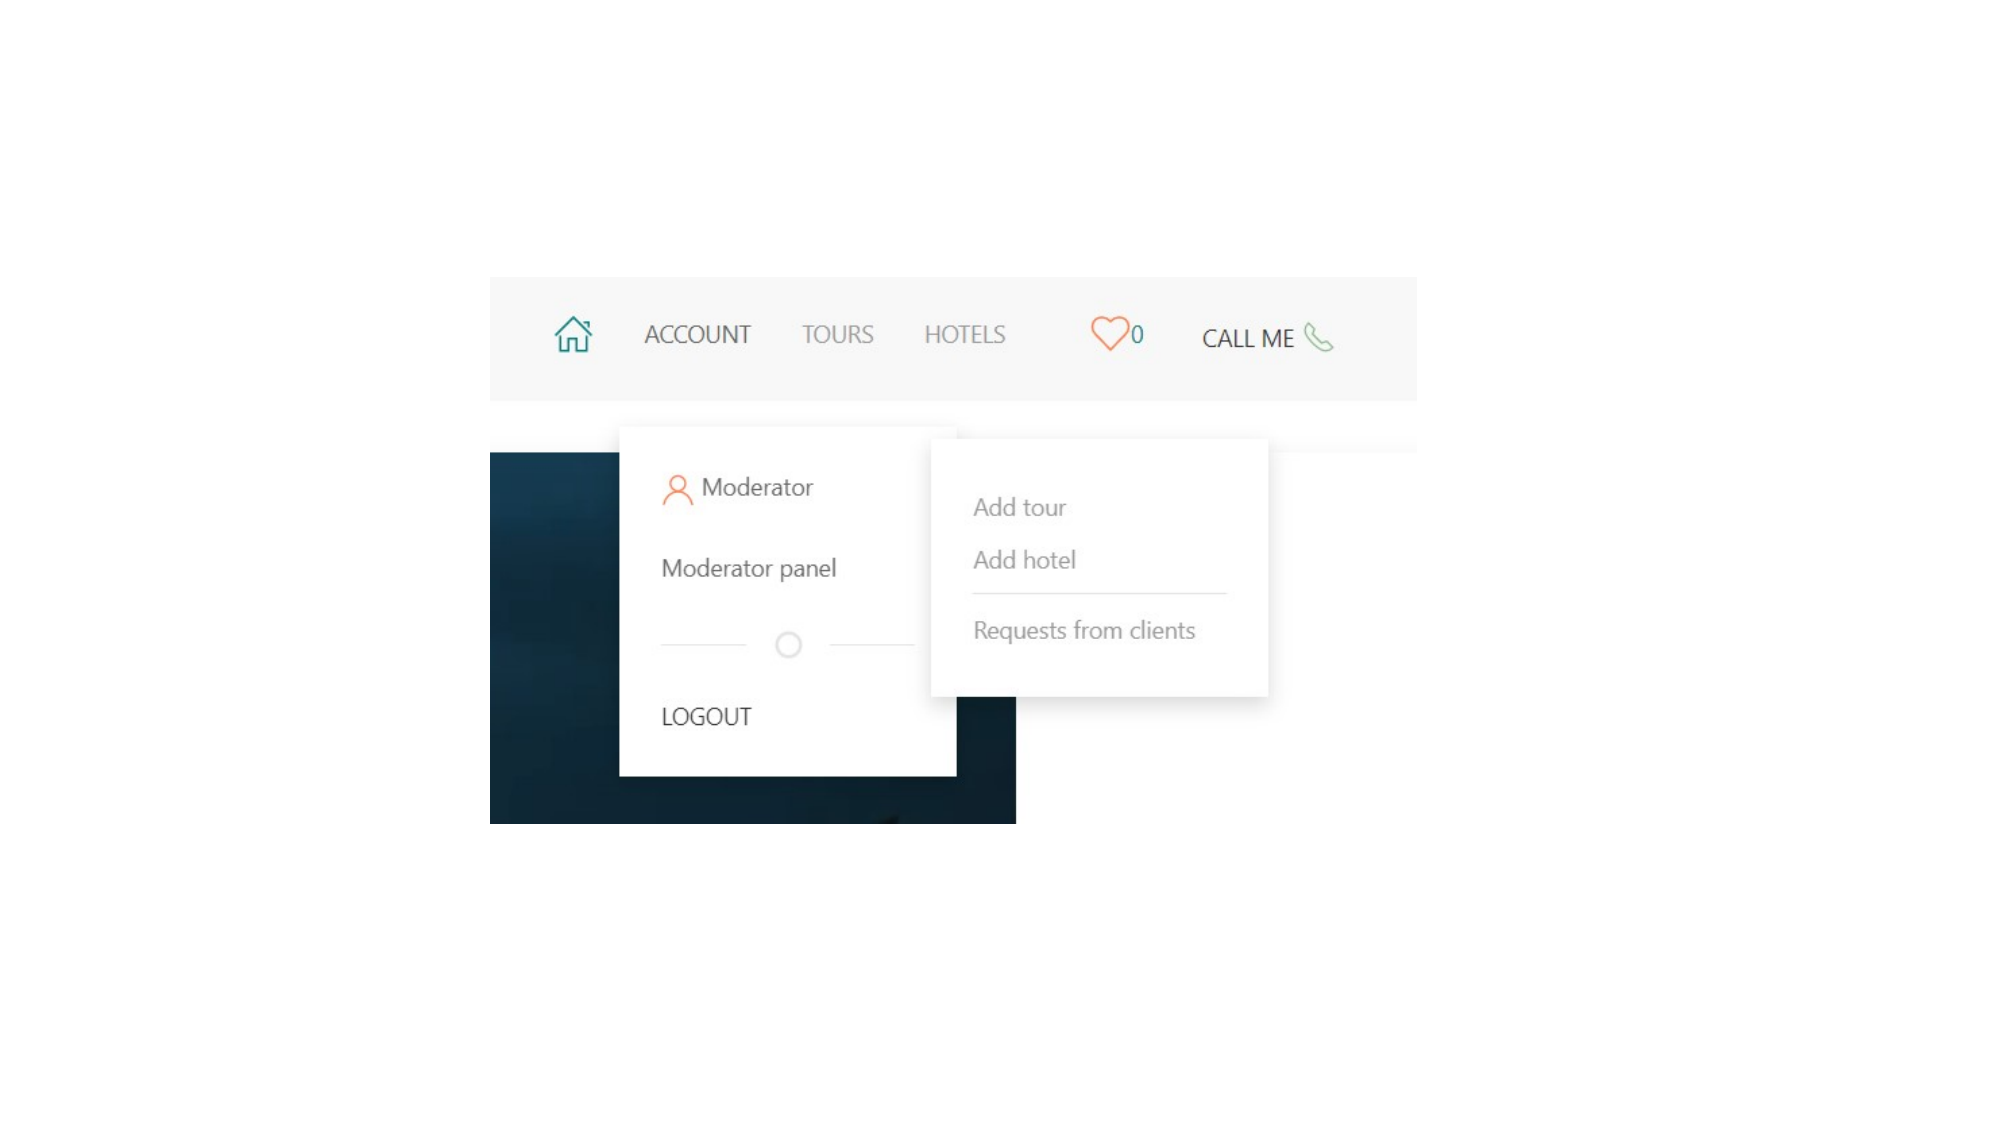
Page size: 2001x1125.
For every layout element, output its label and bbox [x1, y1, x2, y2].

picture [490, 277, 1418, 824]
